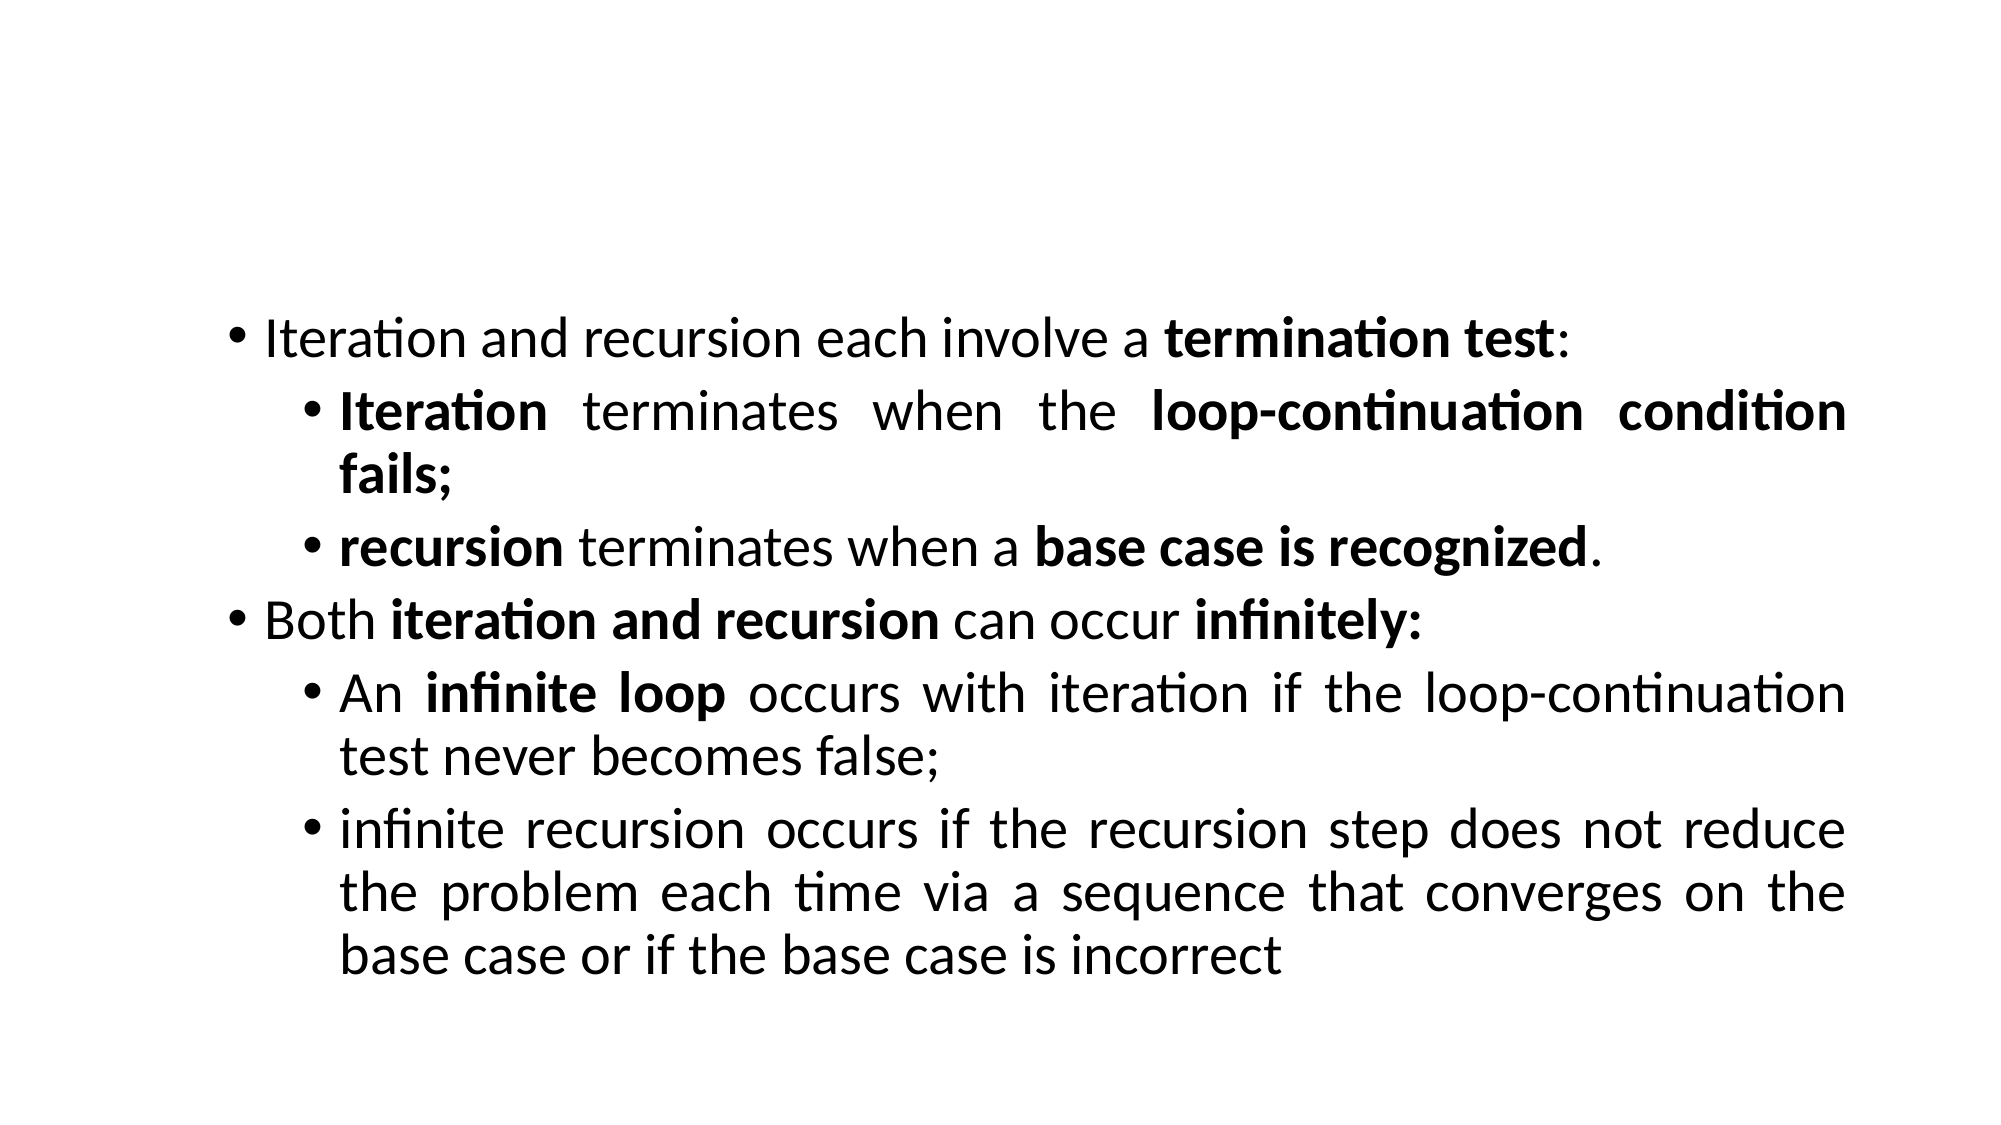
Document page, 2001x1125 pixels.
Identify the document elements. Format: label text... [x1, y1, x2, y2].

list Iteration and recursion each involve a termination test: Iteration terminates when the loop-continuation condition fails; recursion terminates when a base case is recognized. Both iteration and recursion can occur infinitely: An infinite loop occurs with iteration if the loop-continuation test never becomes false; infinite recursion occurs if the recursion step does not reduce the problem each time via a sequence that converges on the base case or if the base case is incorrect [137, 299, 1863, 1014]
